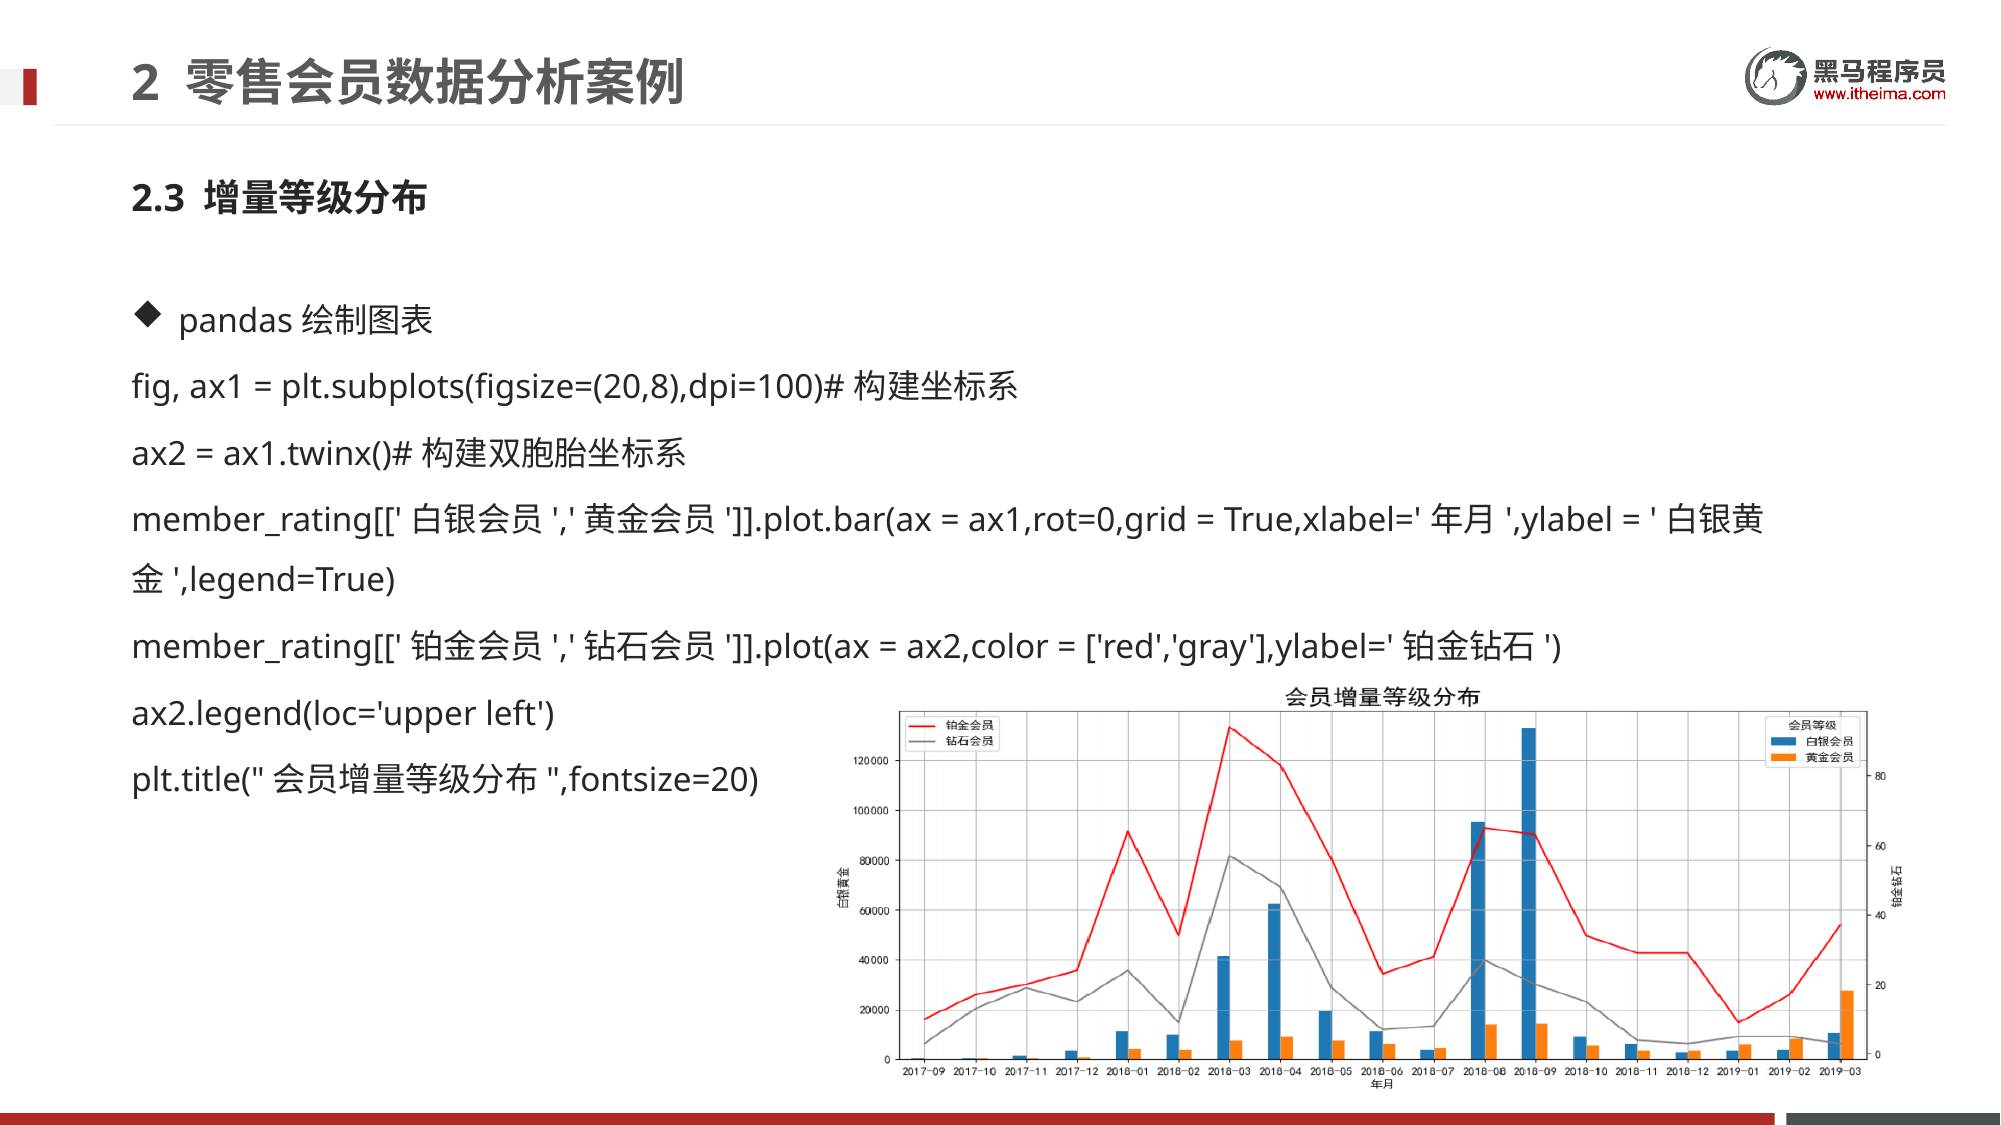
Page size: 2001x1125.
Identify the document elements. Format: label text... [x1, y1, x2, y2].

picture [822, 677, 1914, 1097]
picture [1744, 46, 1946, 106]
title 2 零售会员数据分析案例 [116, 38, 1556, 124]
list 2.3 增量等级分布 [116, 154, 1872, 239]
list pandas绘制图表 fig, ax1 = plt.subplots(figsize=(20,8),dpi=100)#构建坐标系 ax2 = ax1.twinx()#构建双胞胎坐标系 member_rating[['白银会员','黄金会员']].plot.bar(ax = ax1,rot=0,grid = True,xlabel='年月',ylabel = '白银黄金',legend=True) member_rating[['铂金会员','钻石会员']].plot(ax = ax2,color = ['red','gray'],ylabel='铂金钻石') ax2.legend(loc='upper left') plt.title("会员增量等级分布",fontsize=20) [116, 271, 1872, 964]
